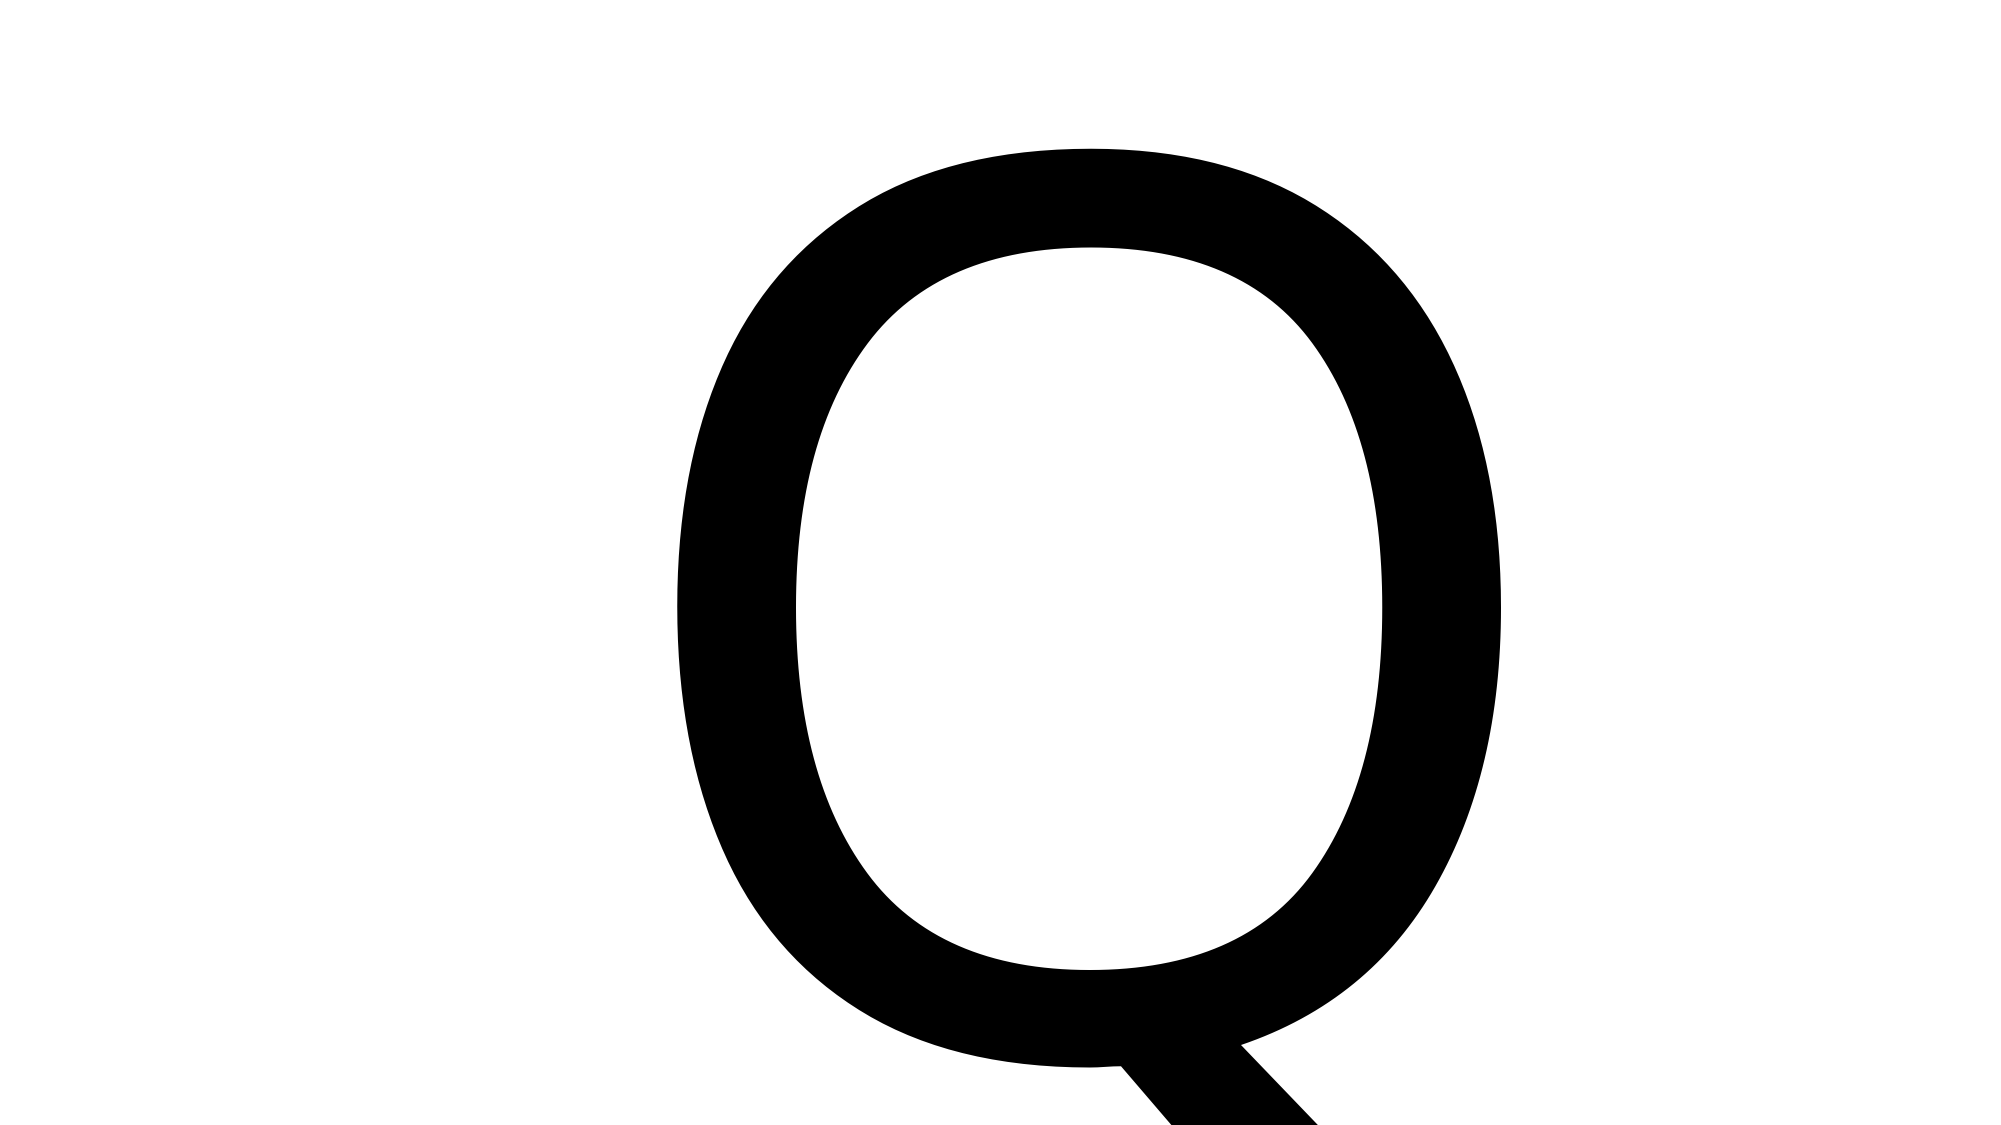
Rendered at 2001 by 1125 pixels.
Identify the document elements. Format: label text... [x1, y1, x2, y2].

text_box Q [586, 0, 1413, 1125]
